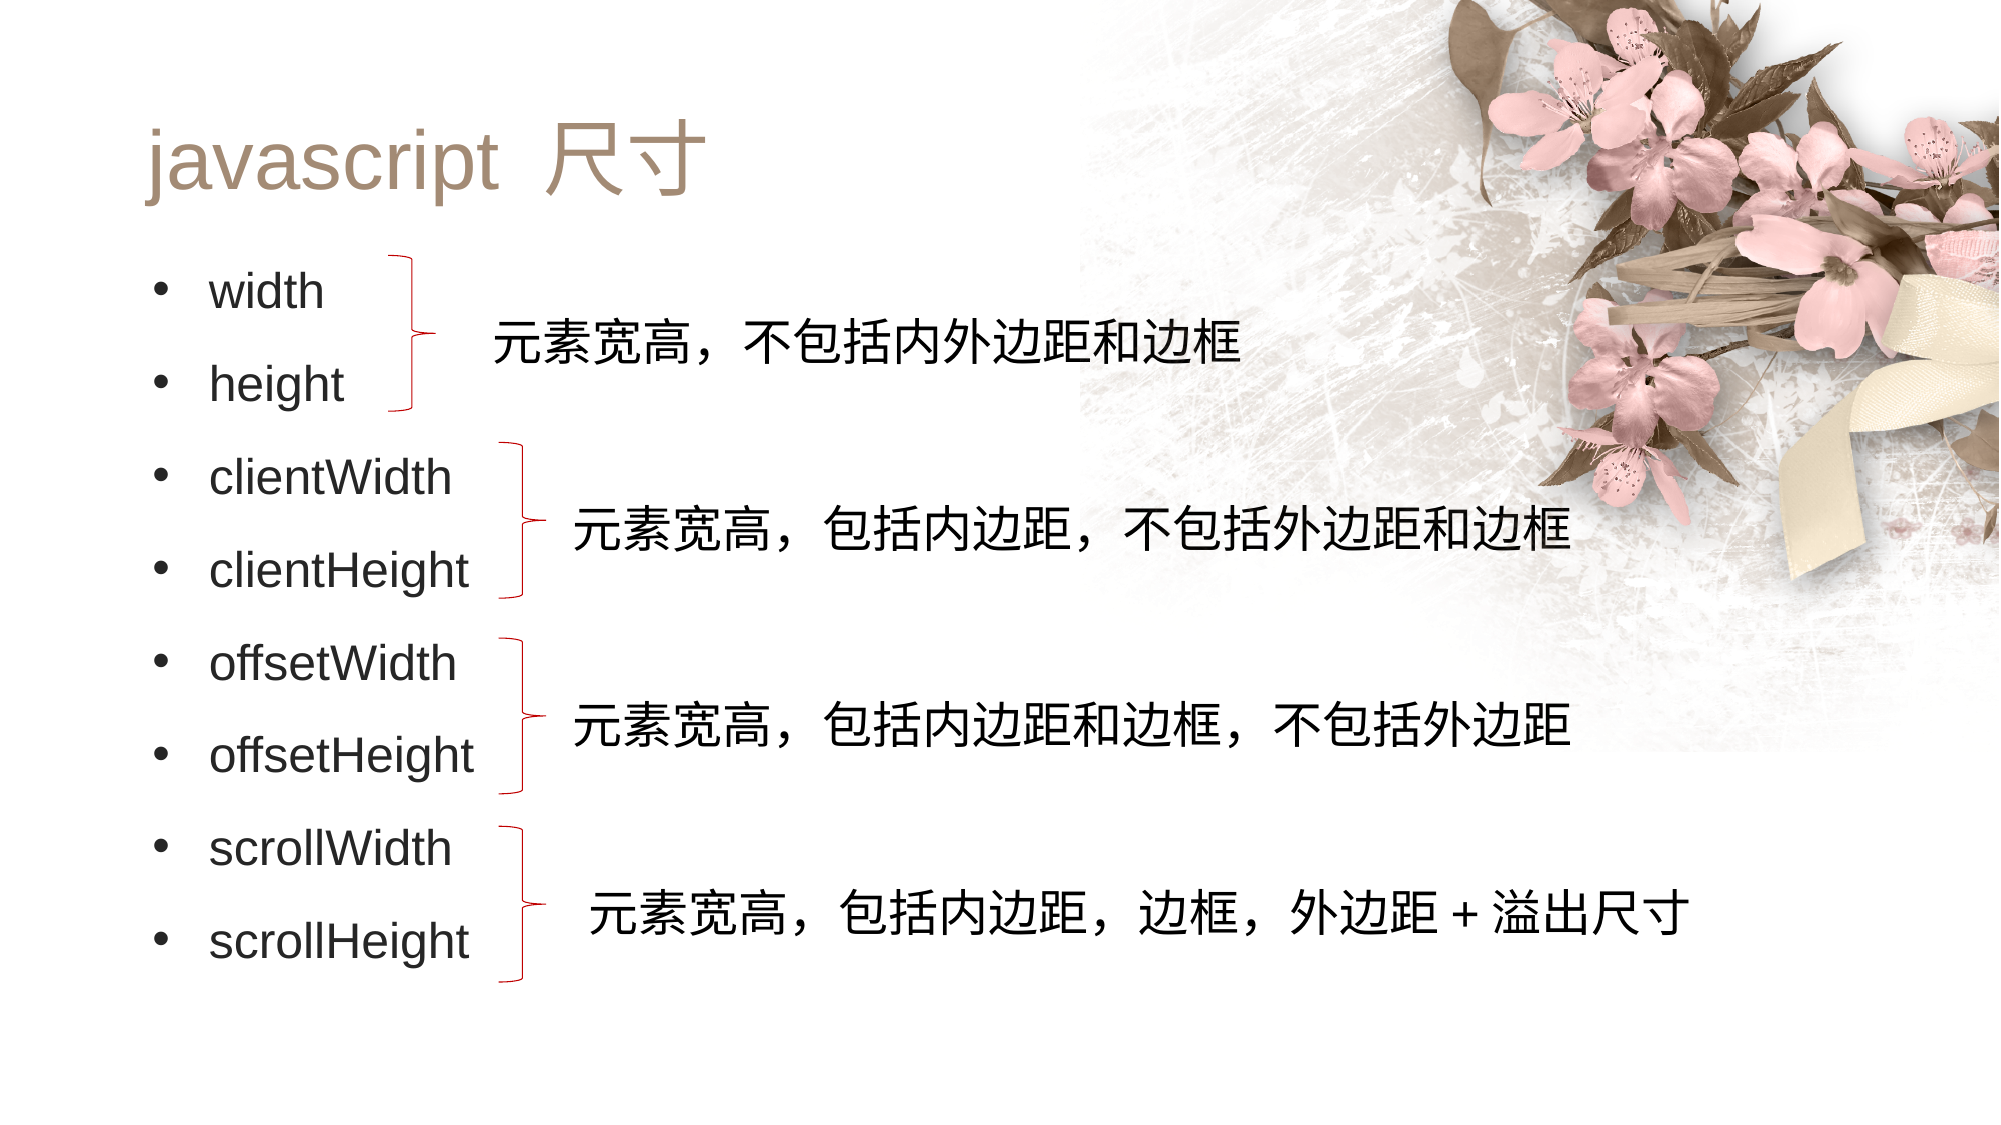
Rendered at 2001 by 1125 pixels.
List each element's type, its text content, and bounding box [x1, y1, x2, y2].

title javascript 尺寸 [109, 37, 1080, 256]
text_box 元素宽高，包括内边距，不包括外边距和边框 [557, 490, 1080, 565]
text_box 元素宽高，不包括内外边距和边框 [477, 303, 1080, 378]
text_box [498, 441, 547, 599]
text_box [498, 637, 547, 795]
picture [1080, 0, 1999, 752]
text_box [388, 254, 436, 412]
text_box [498, 825, 547, 983]
list width height clientWidth clientHeight offsetWidth offsetHeight scrollWidth scrollHeight [137, 239, 1863, 1014]
text_box 元素宽高，包括内边距，边框，外边距+溢出尺寸 [573, 873, 1801, 949]
text_box 元素宽高，包括内边距和边框，不包括外边距 [557, 685, 1784, 761]
